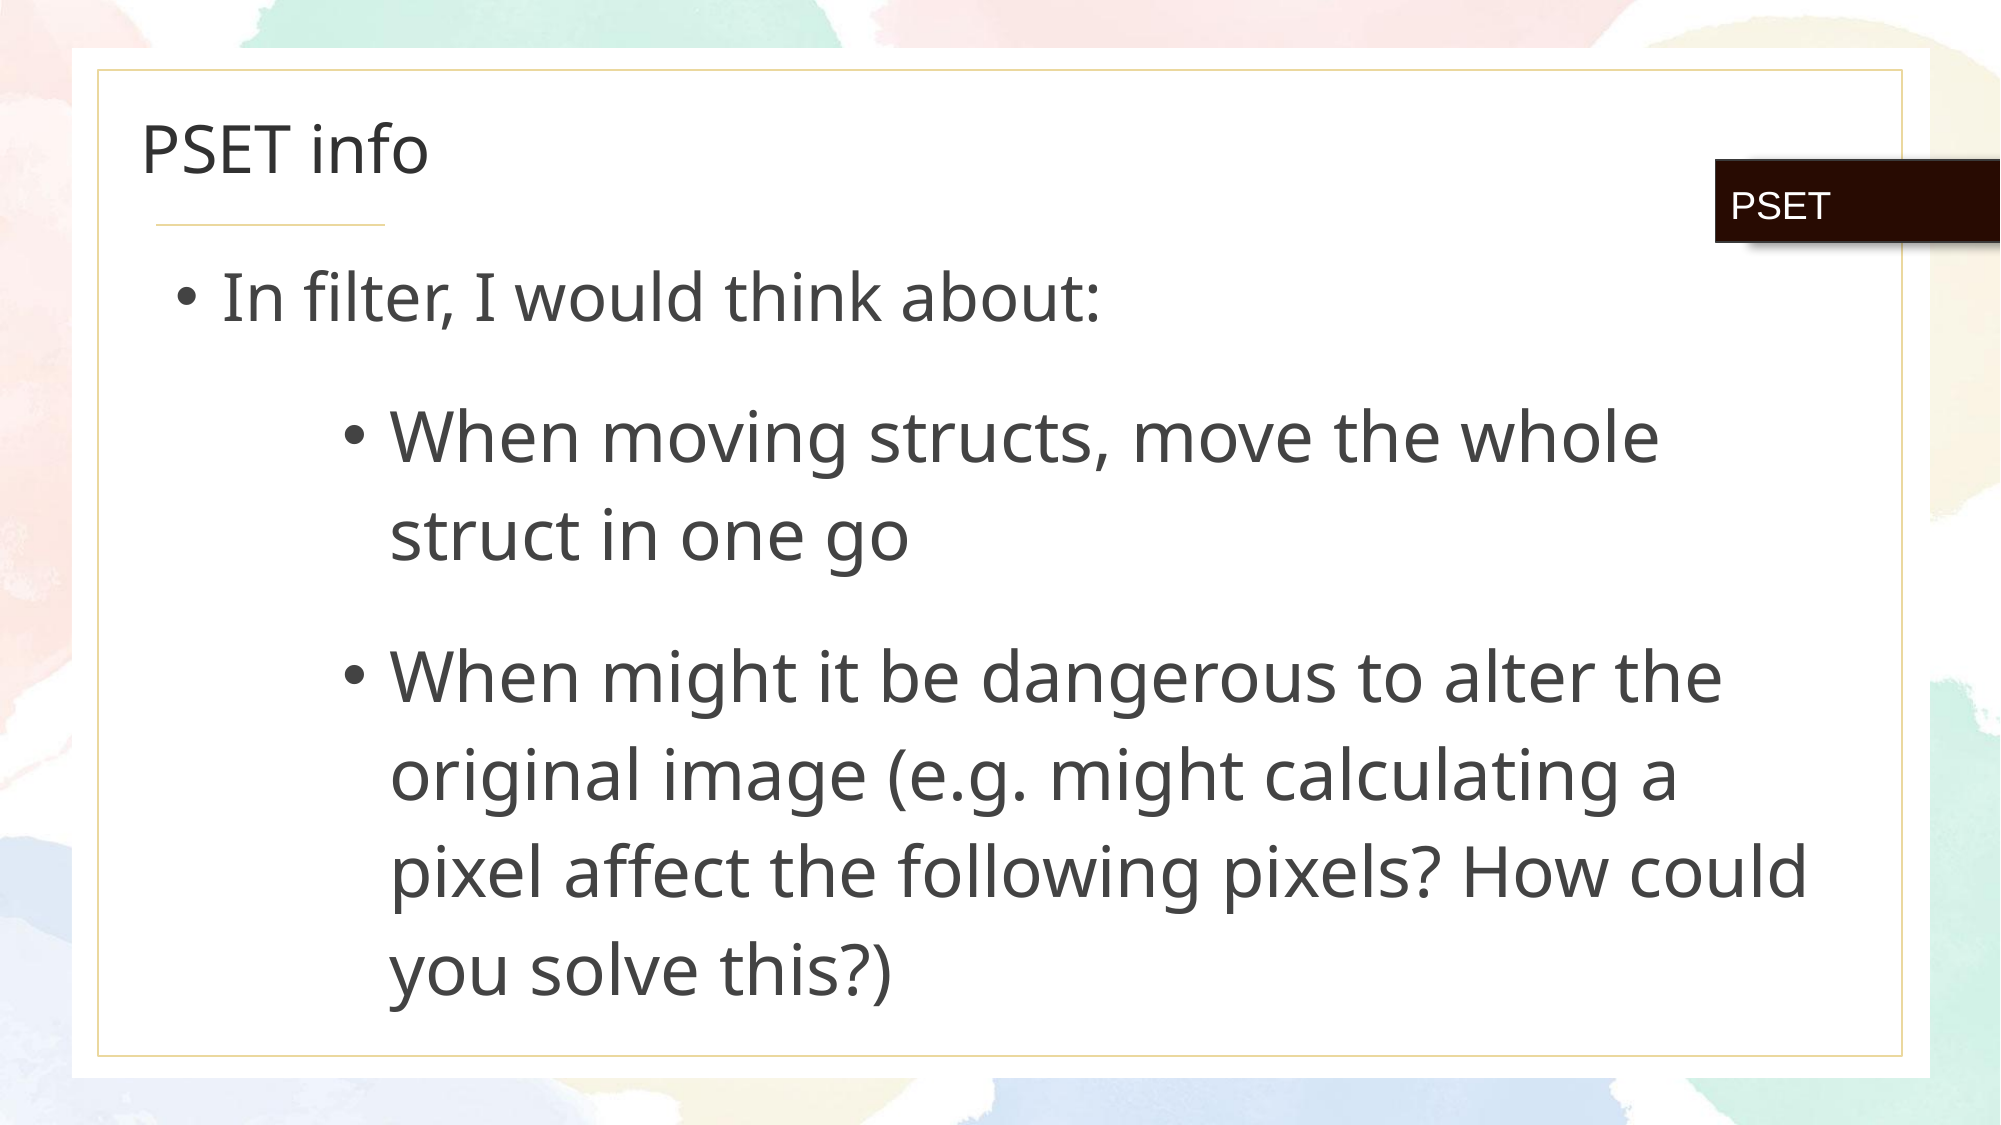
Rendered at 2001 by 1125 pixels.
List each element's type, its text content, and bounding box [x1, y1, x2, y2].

list In filter, I would think about: When moving structs, move the whole struct in one go When might it be dangerous to alter the original image (e.g. might calculating a pixel affect the following pixels? How could you solve this?) [127, 239, 1867, 1021]
title PSET info [125, 92, 1869, 218]
list PSET [1715, 159, 2000, 243]
picture [0, 0, 2001, 1125]
